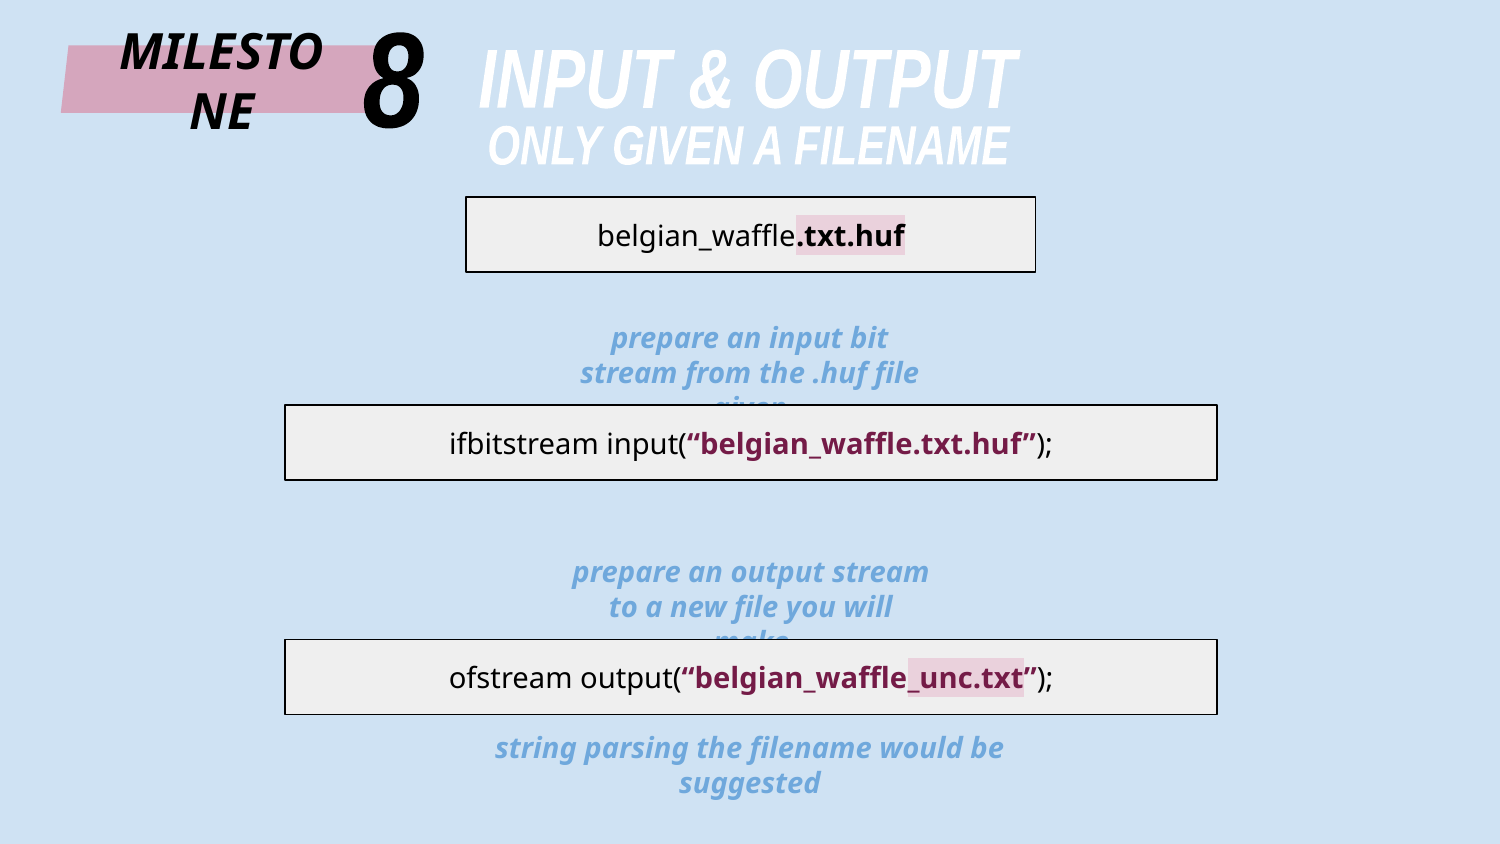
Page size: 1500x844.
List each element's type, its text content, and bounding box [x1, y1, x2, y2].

text_box MILESTONE [60, 45, 384, 113]
text_box prepare an input bit stream from the .huf file given [551, 303, 949, 404]
text_box ifbitstream input(“belgian_waffle.txt.huf”); [284, 404, 1217, 481]
text_box ofstream output(“belgian_waffle_unc.txt”); [284, 639, 1217, 715]
text_box prepare an output stream to a new file you will make [552, 538, 950, 639]
text_box string parsing the filename would be suggested [429, 714, 1071, 815]
text_box belgian_waffle.txt.huf [466, 196, 1036, 273]
